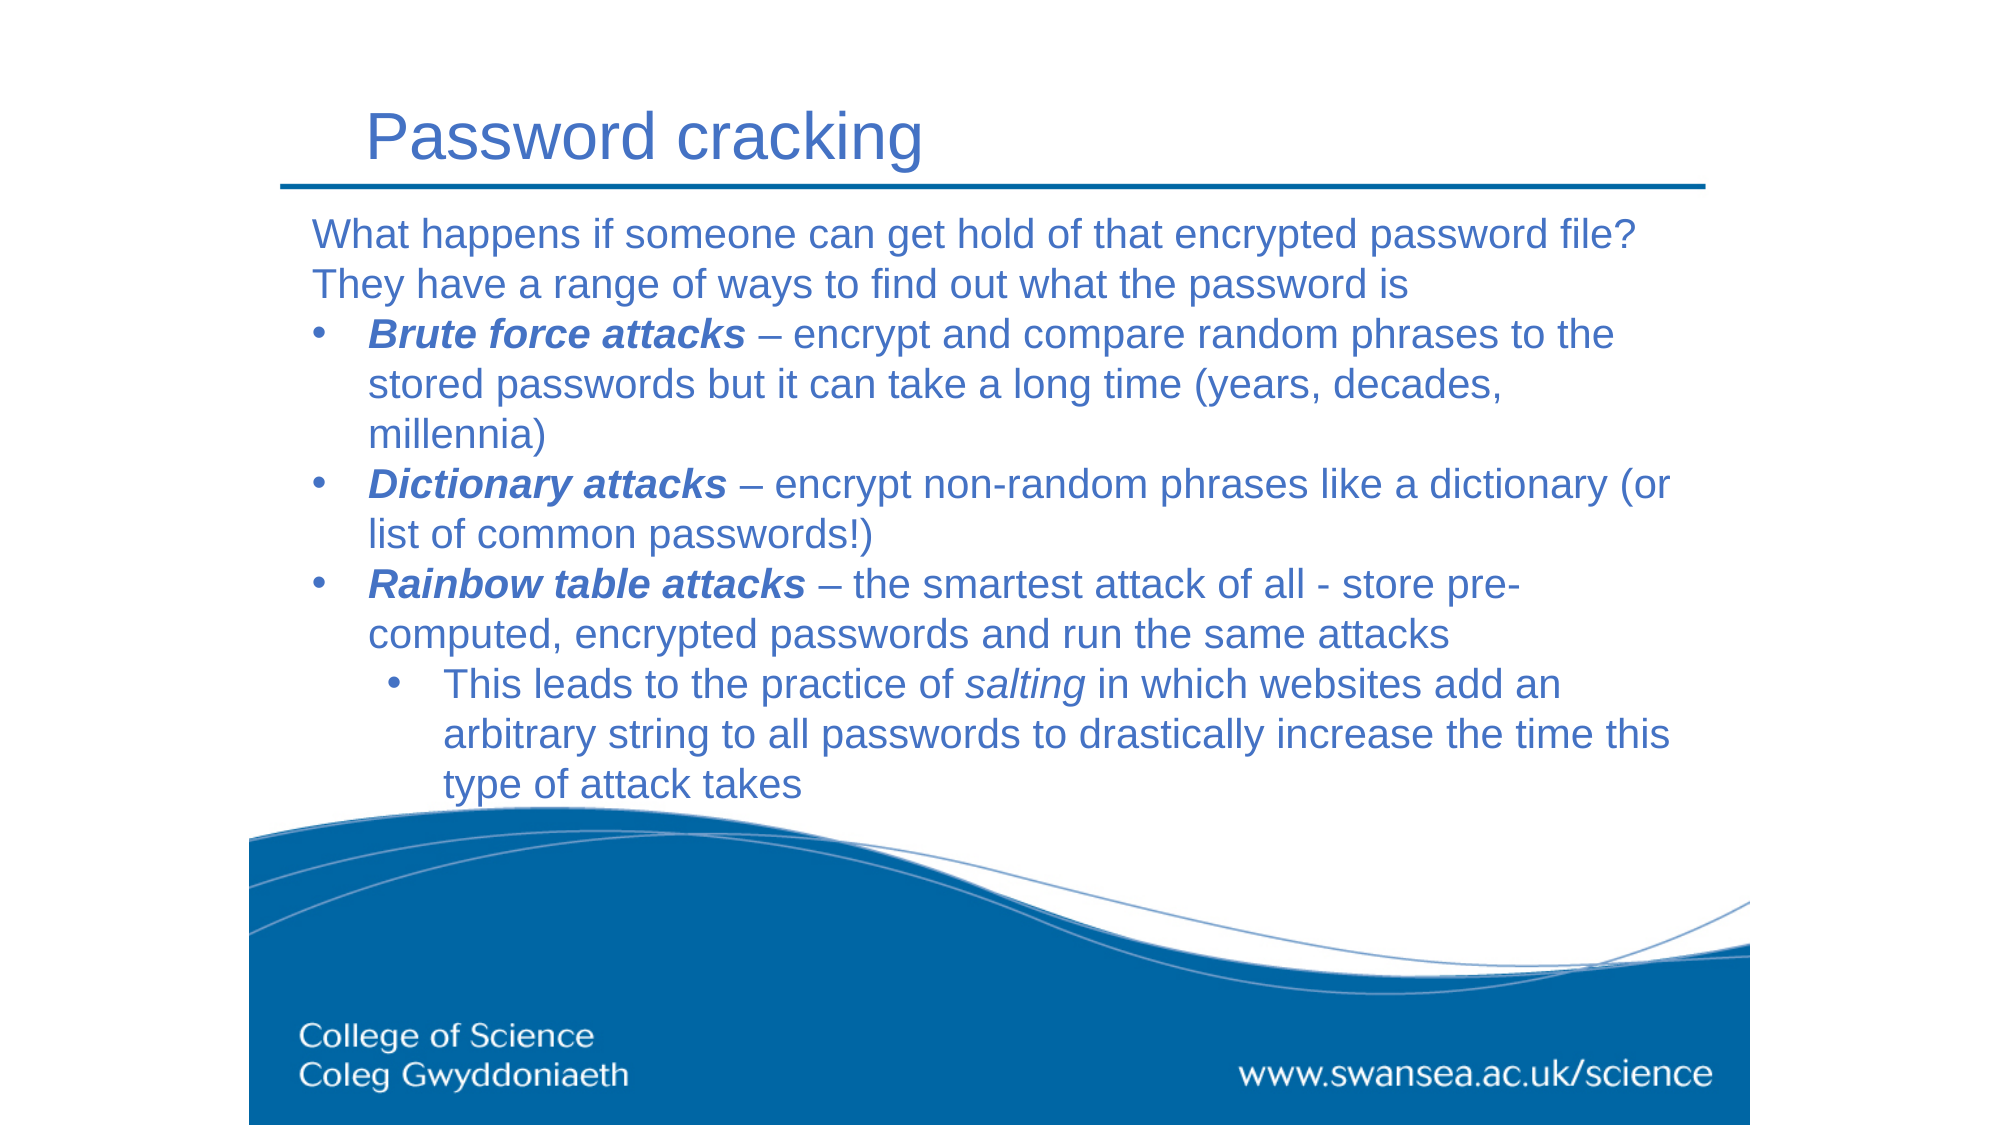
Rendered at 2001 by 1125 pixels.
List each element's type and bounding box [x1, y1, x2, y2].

picture [249, 0, 1750, 1125]
